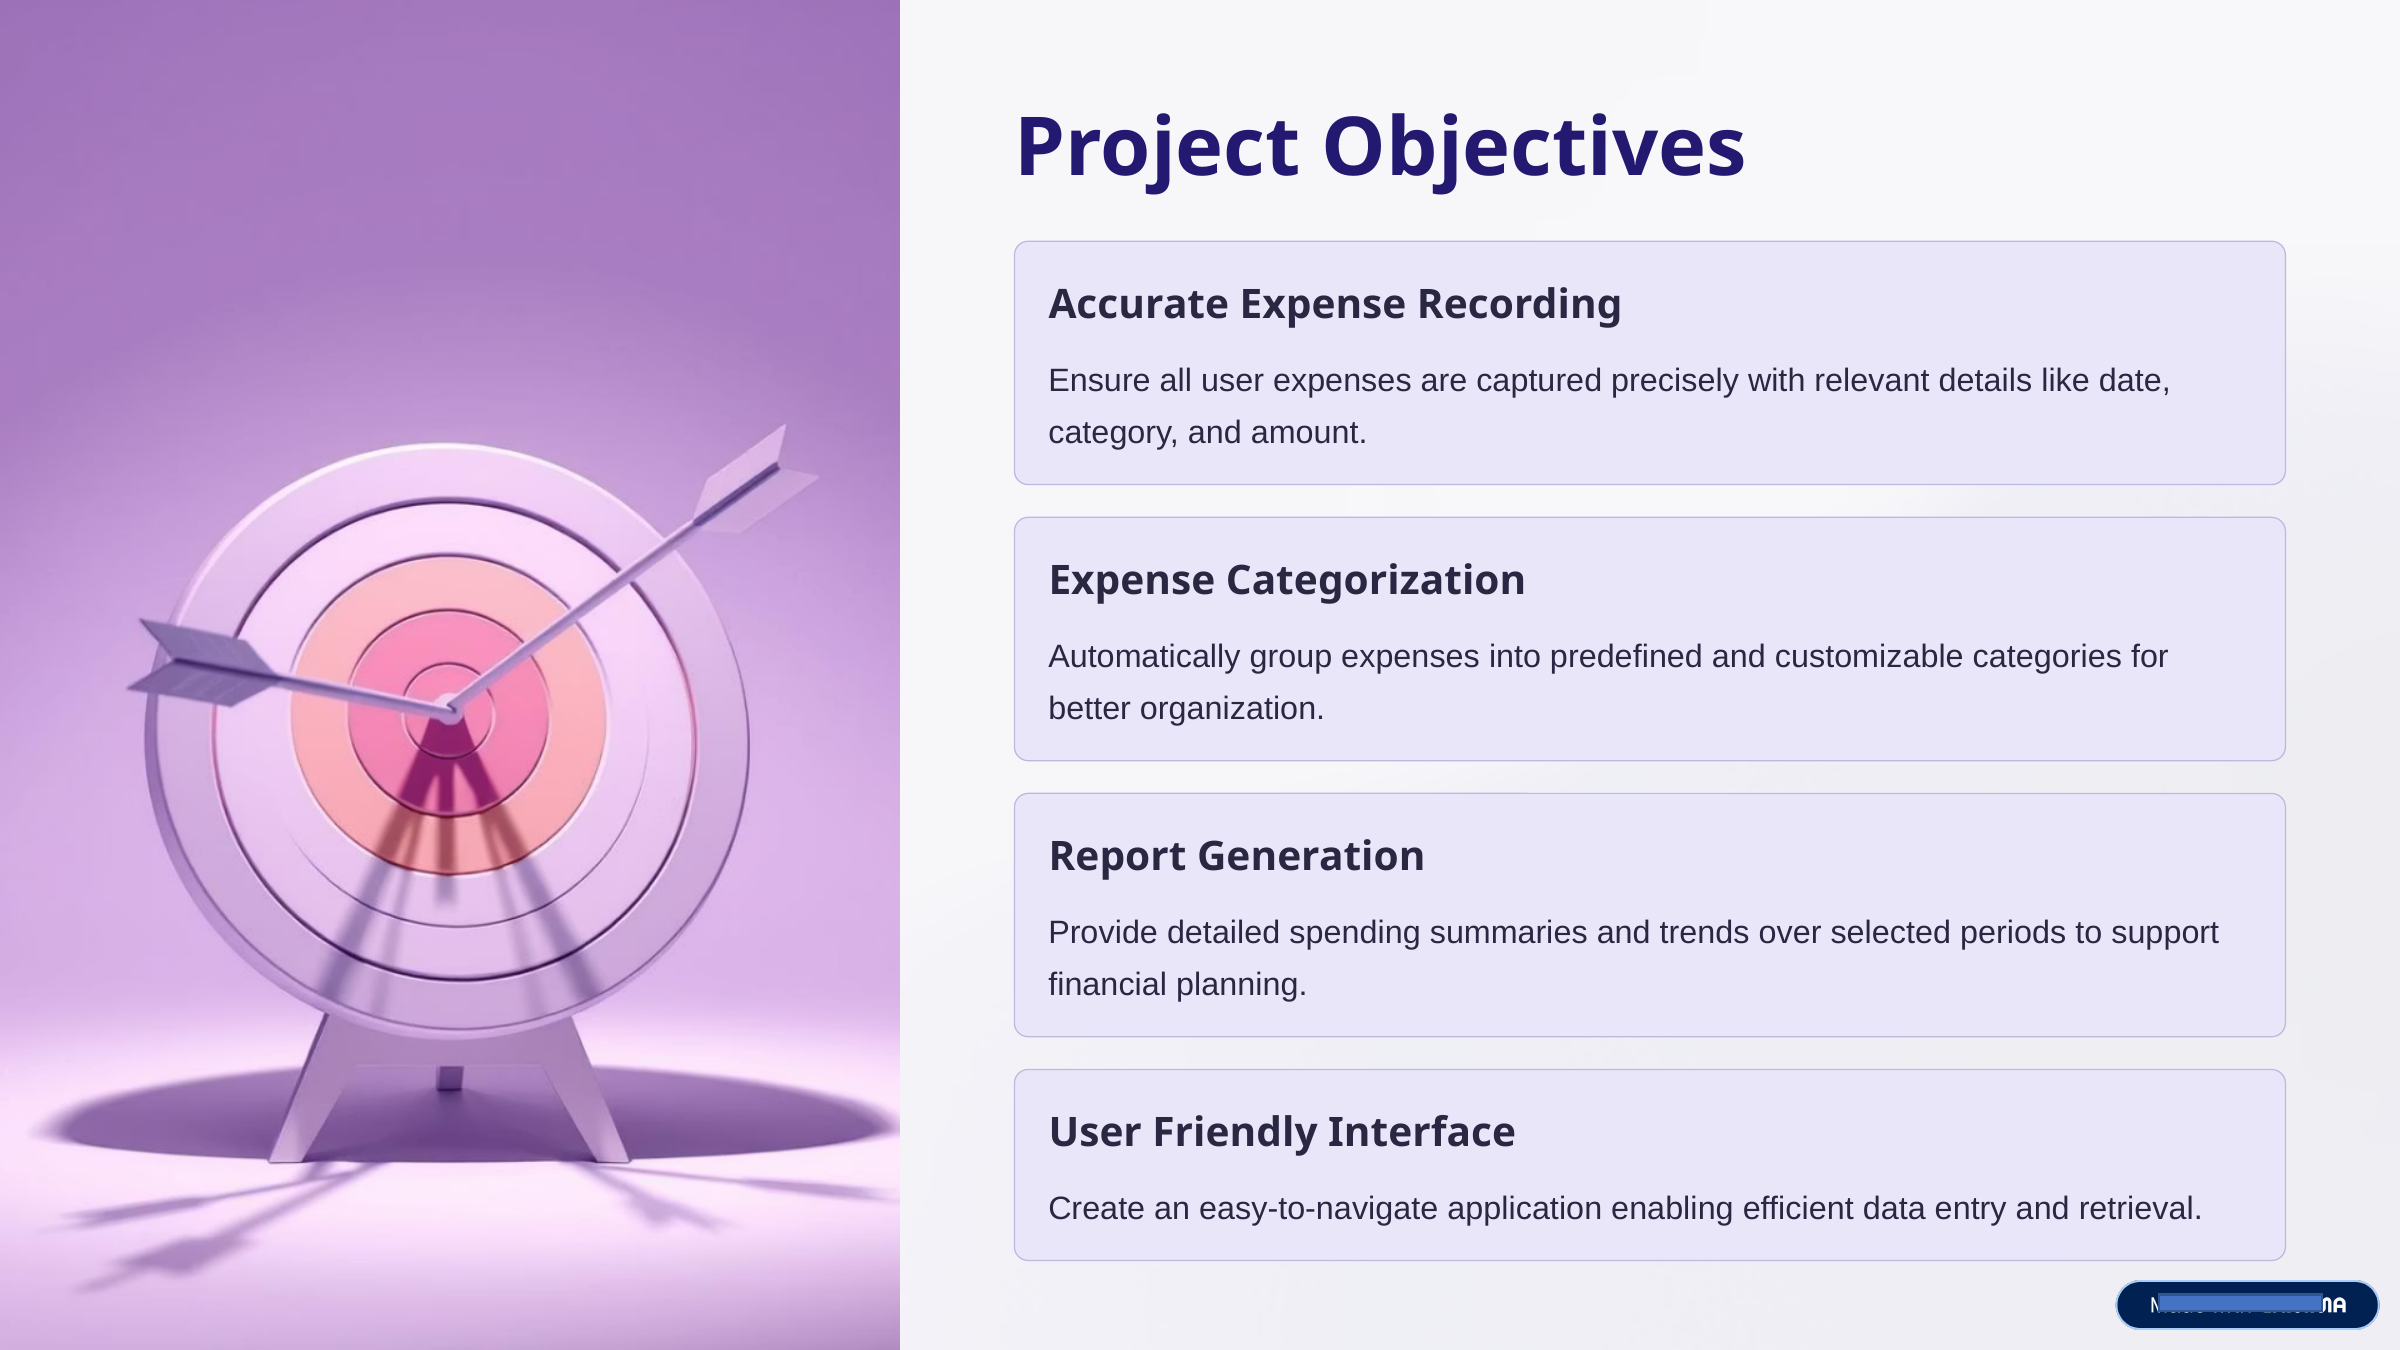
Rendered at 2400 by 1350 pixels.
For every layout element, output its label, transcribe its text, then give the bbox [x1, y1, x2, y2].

text_box Project Objectives [1014, 89, 1833, 193]
text_box Accurate Expense Recording [1048, 275, 1592, 327]
text_box Ensure all user expenses are captured precisely with relevant details like date, category, and amount. [1048, 346, 2252, 451]
text_box [1014, 241, 2286, 485]
text_box [2158, 1293, 2323, 1312]
text_box Automatically group expenses into predefined and customizable categories for better organization. [1048, 622, 2252, 727]
text_box [1014, 793, 2286, 1037]
text_box Report Generation [1048, 827, 1458, 879]
picture [0, 0, 900, 1350]
text_box User Friendly Interface [1048, 1103, 1490, 1155]
text_box [1014, 1069, 2286, 1261]
text_box Expense Categorization [1048, 551, 1506, 603]
text_box Create an easy-to-navigate application enabling efficient data entry and retrieval. [1048, 1174, 2252, 1227]
text_box Provide detailed spending summaries and trends over selected periods to support financial planning. [1048, 898, 2252, 1003]
picture [2106, 1271, 2389, 1339]
text_box [1014, 517, 2286, 761]
